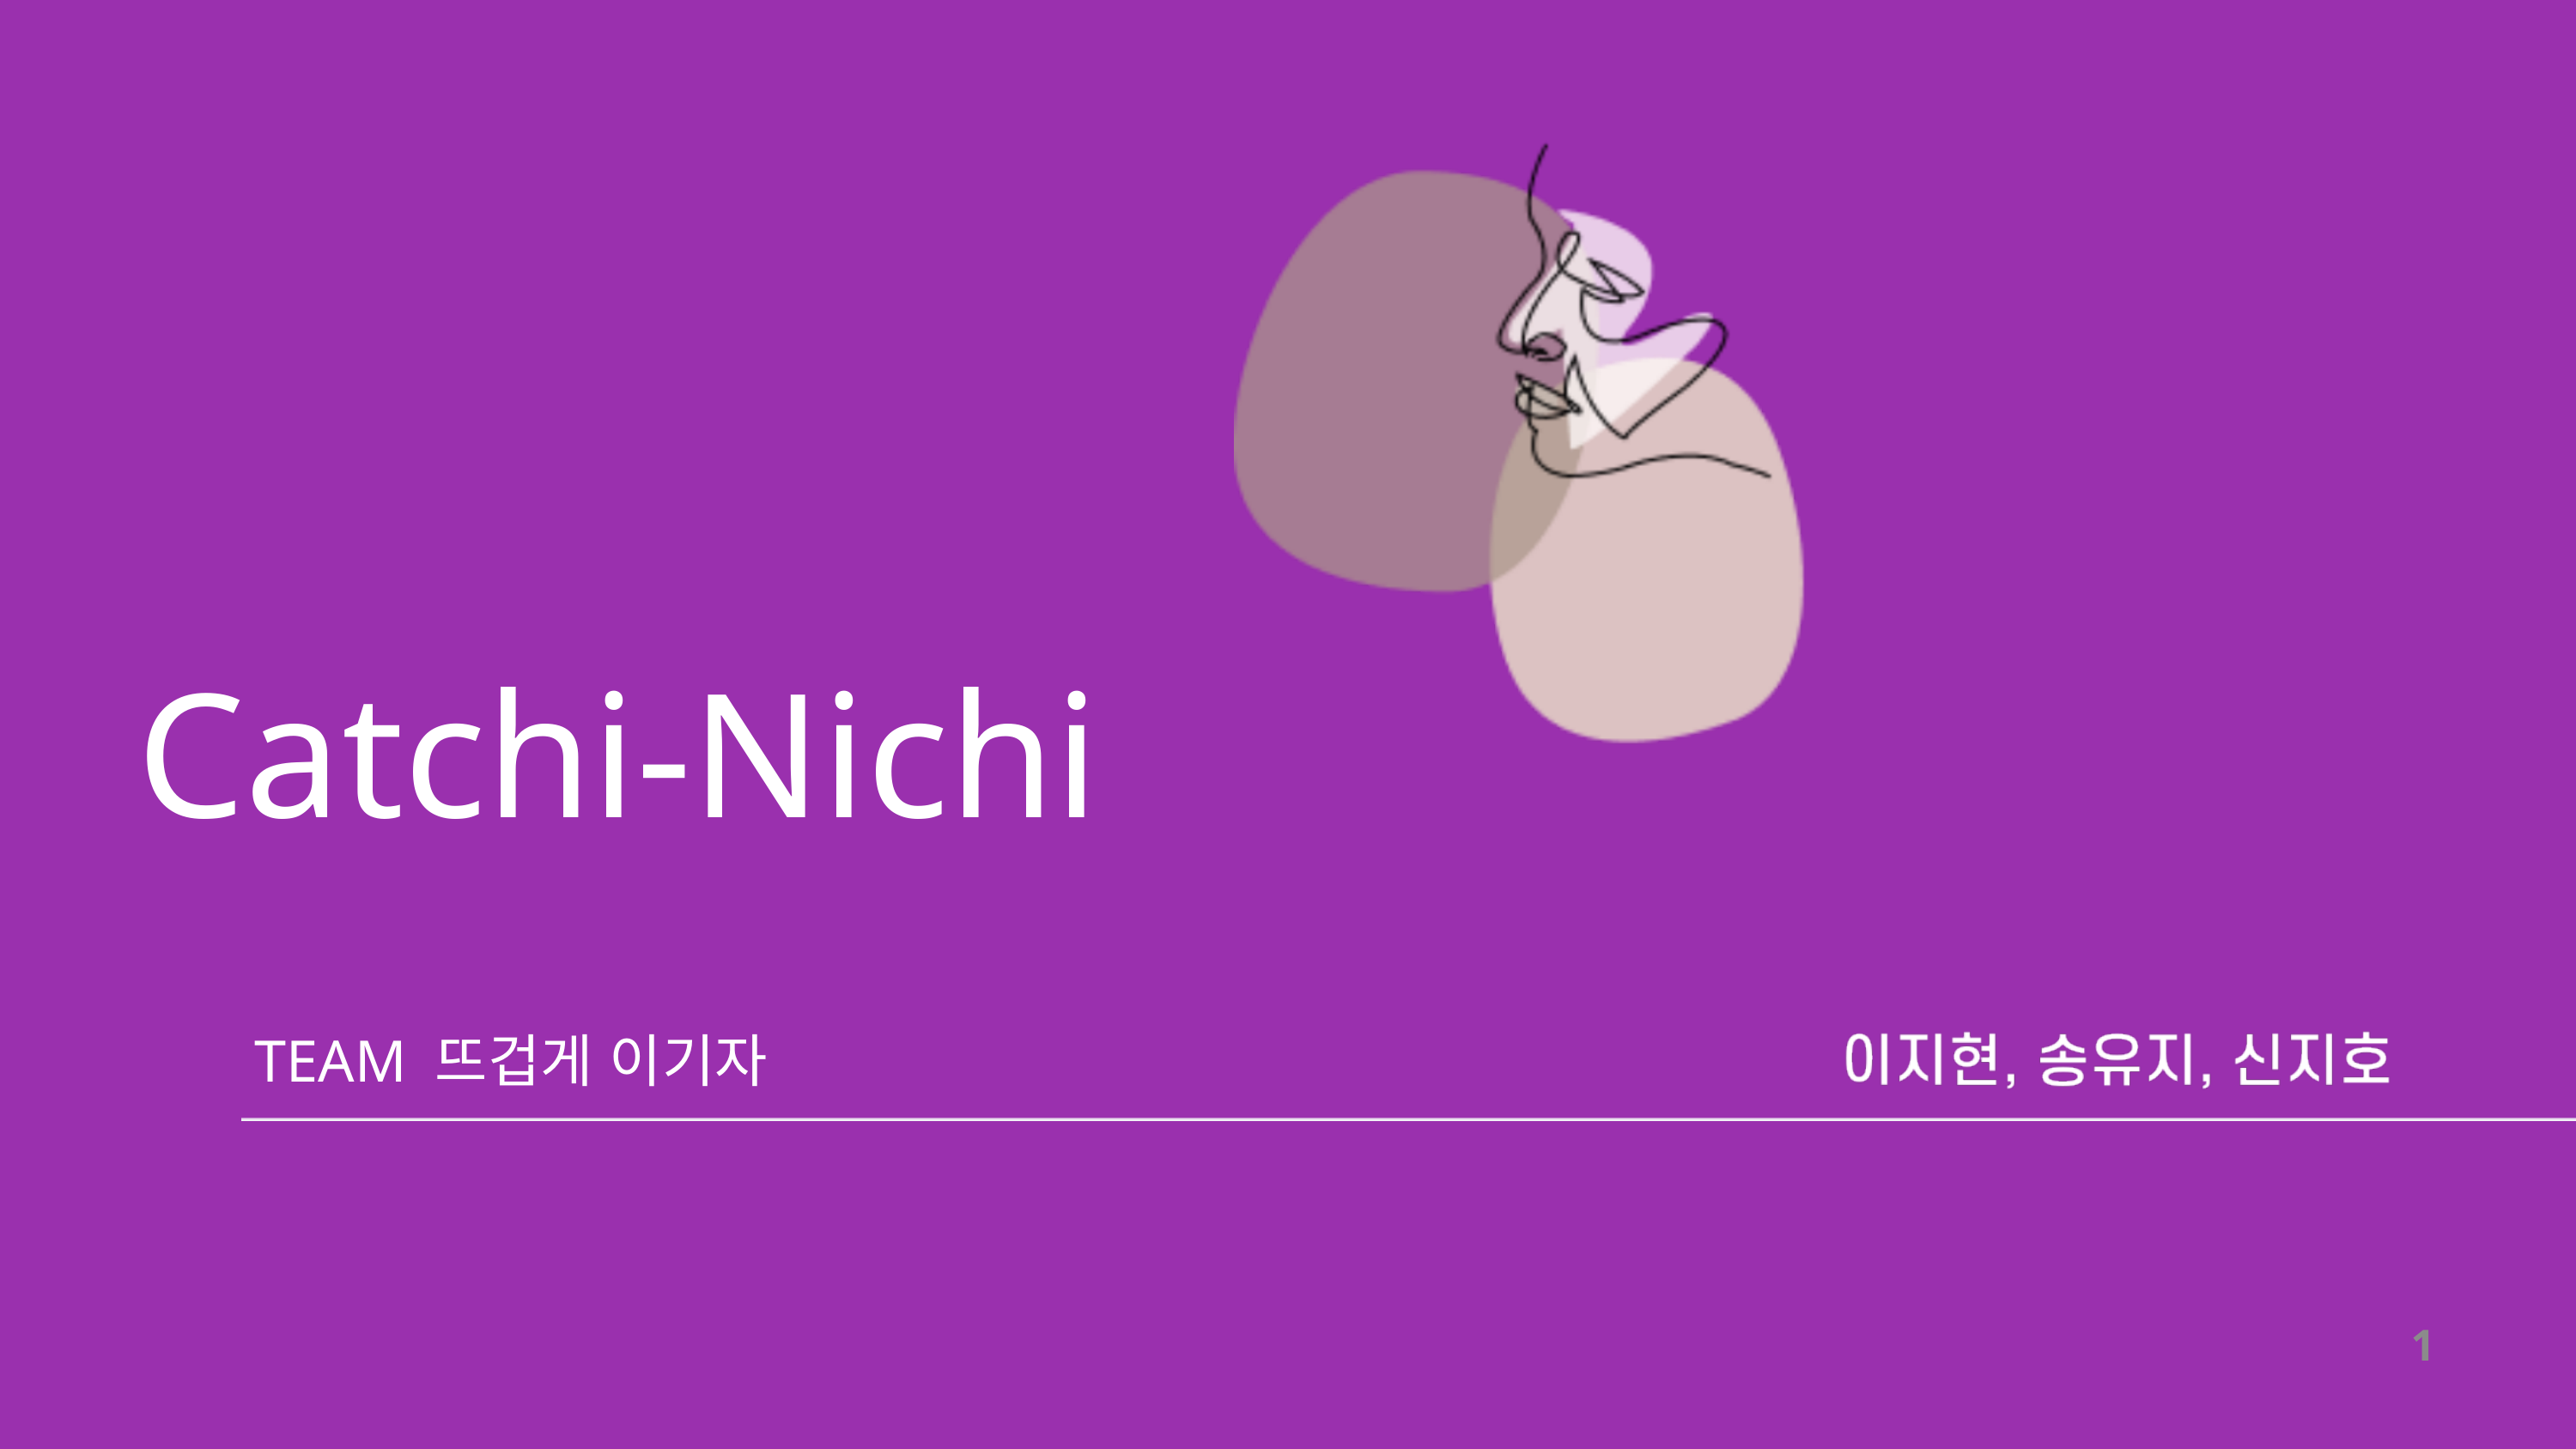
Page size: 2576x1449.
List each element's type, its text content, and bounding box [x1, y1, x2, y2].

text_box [2421, 1117, 2576, 1121]
slide_number 1 [2148, 1312, 2448, 1363]
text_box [241, 1117, 1668, 1121]
picture [1670, 1011, 2421, 1115]
text_box TEAM 뜨겁게 이기자 [241, 1018, 992, 1100]
text_box Catchi-Nichi [124, 482, 1166, 865]
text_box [1234, 112, 1861, 788]
